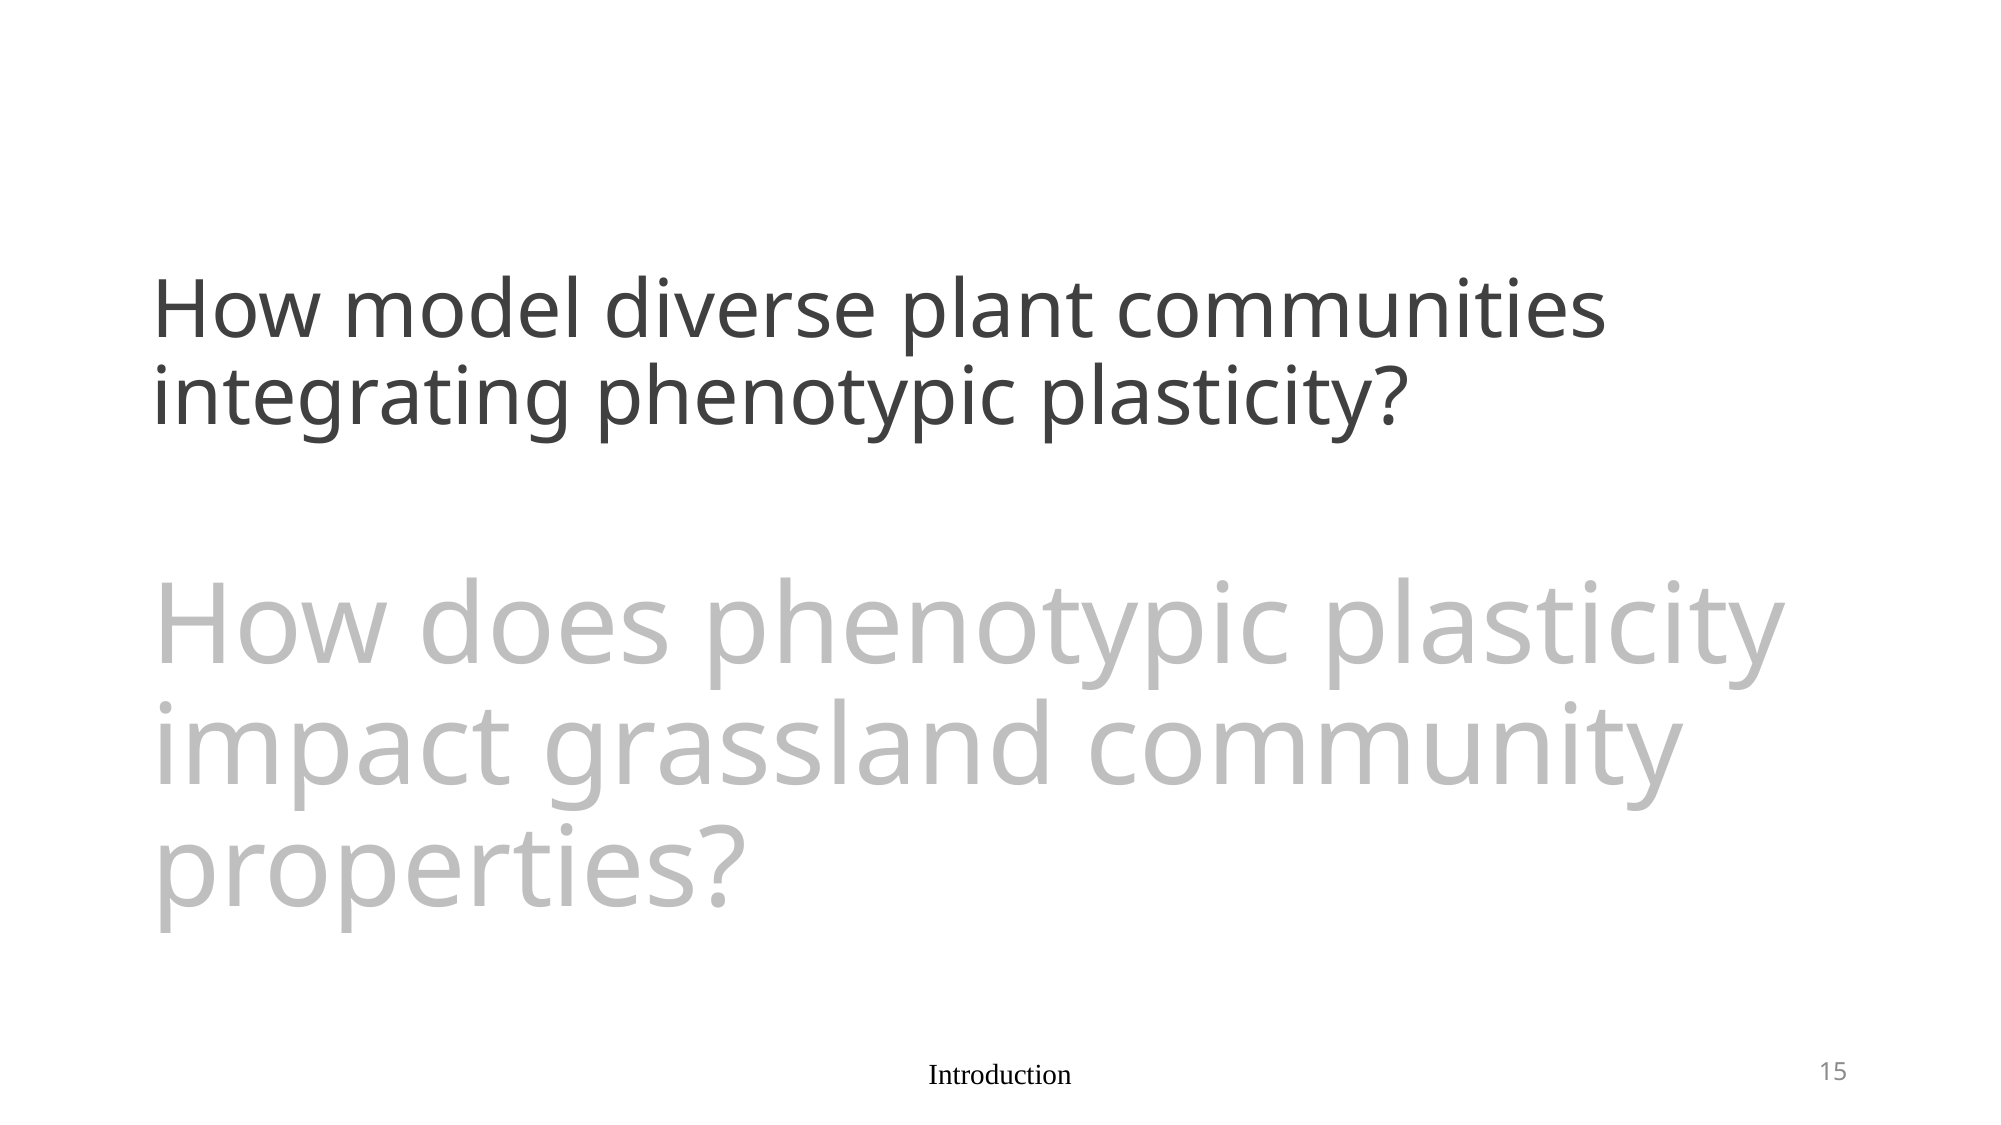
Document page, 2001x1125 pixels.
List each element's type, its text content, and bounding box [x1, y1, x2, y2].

footer Introduction [662, 1042, 1338, 1103]
list How model diverse plant communities integrating phenotypic plasticity? [136, 143, 1862, 450]
title How does phenotypic plasticity impact grassland community properties? [136, 470, 1862, 938]
slide_number 15 [1412, 1042, 1863, 1103]
